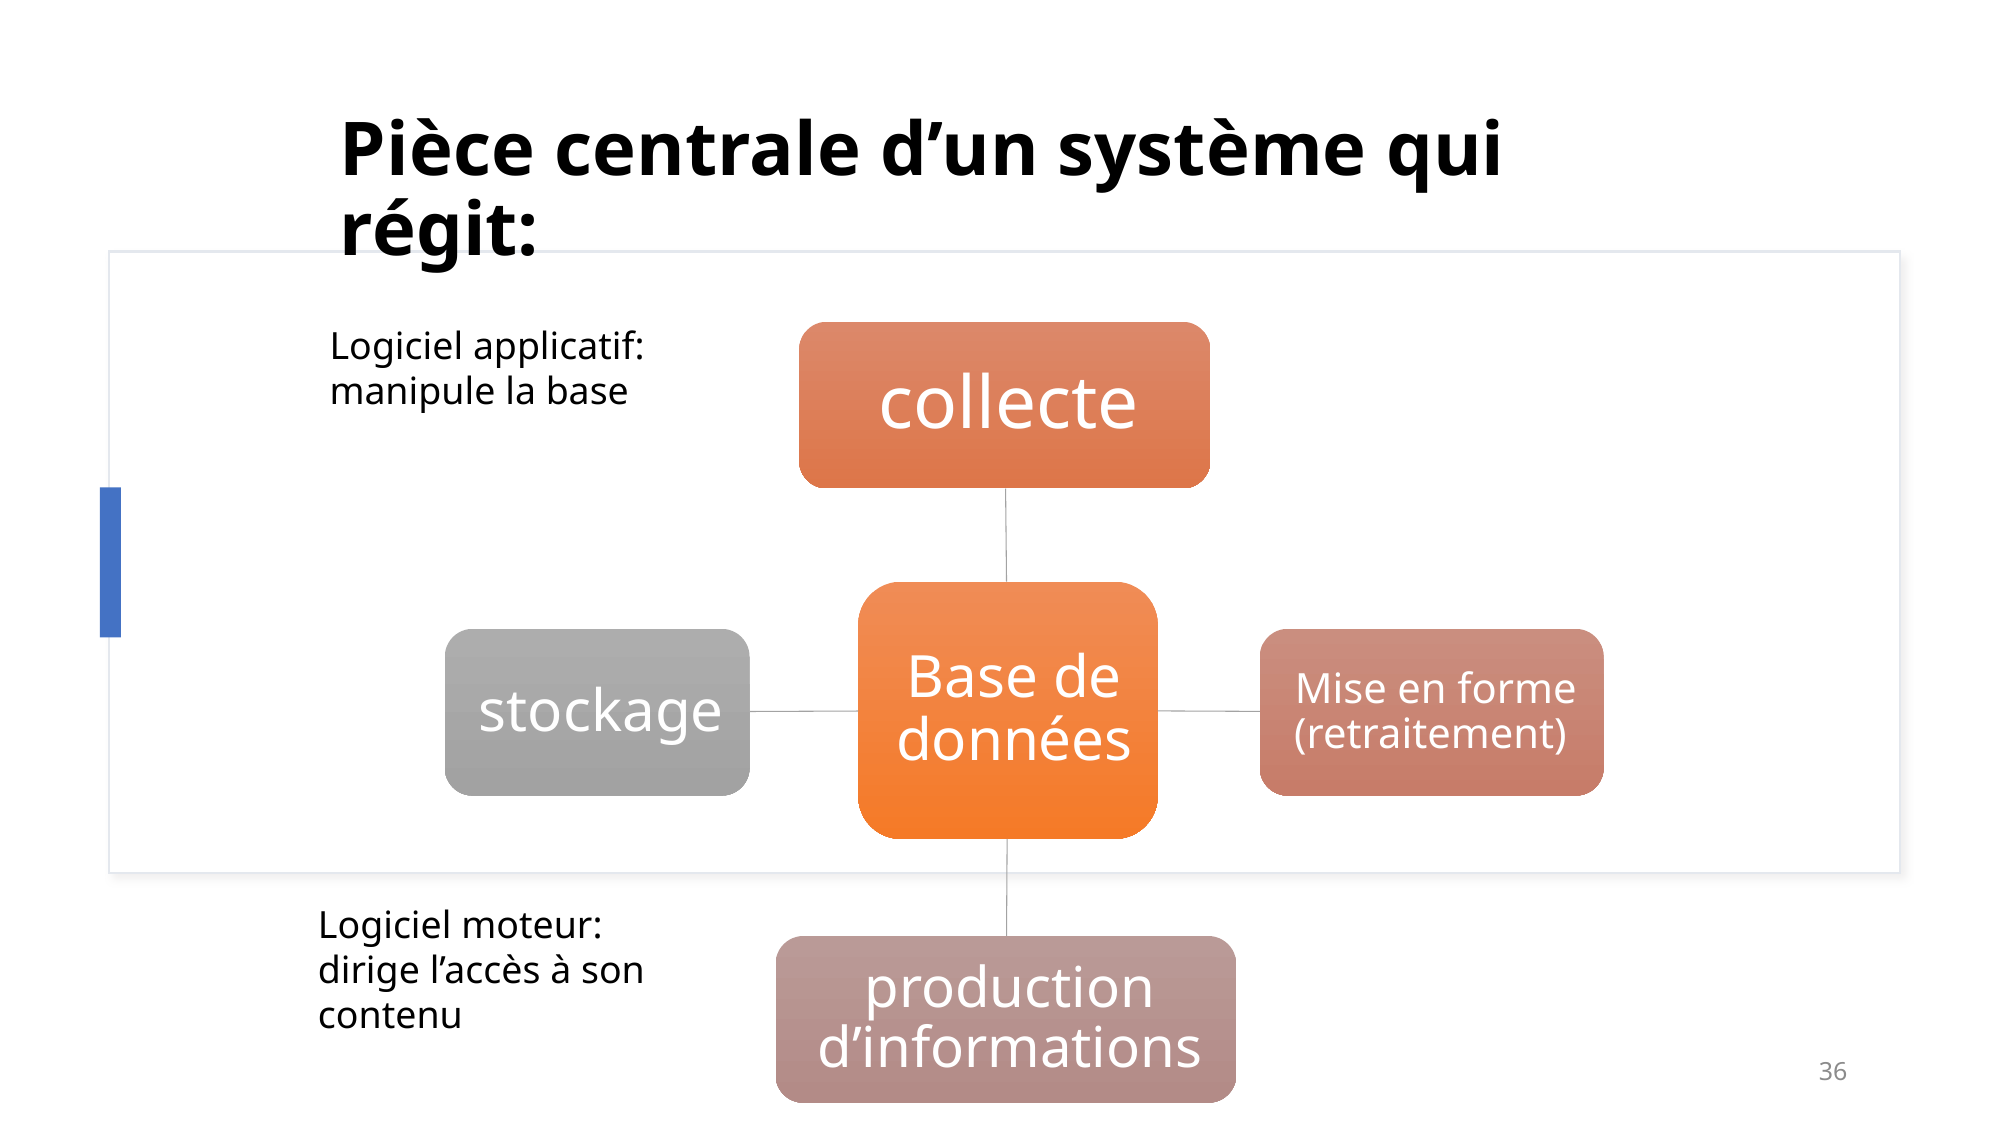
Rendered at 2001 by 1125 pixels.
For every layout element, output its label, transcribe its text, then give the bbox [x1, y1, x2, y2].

slide_number 36 [1733, 1042, 1863, 1103]
title Pièce centrale d’un système qui régit: [324, 103, 1675, 279]
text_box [303, 295, 1733, 1125]
